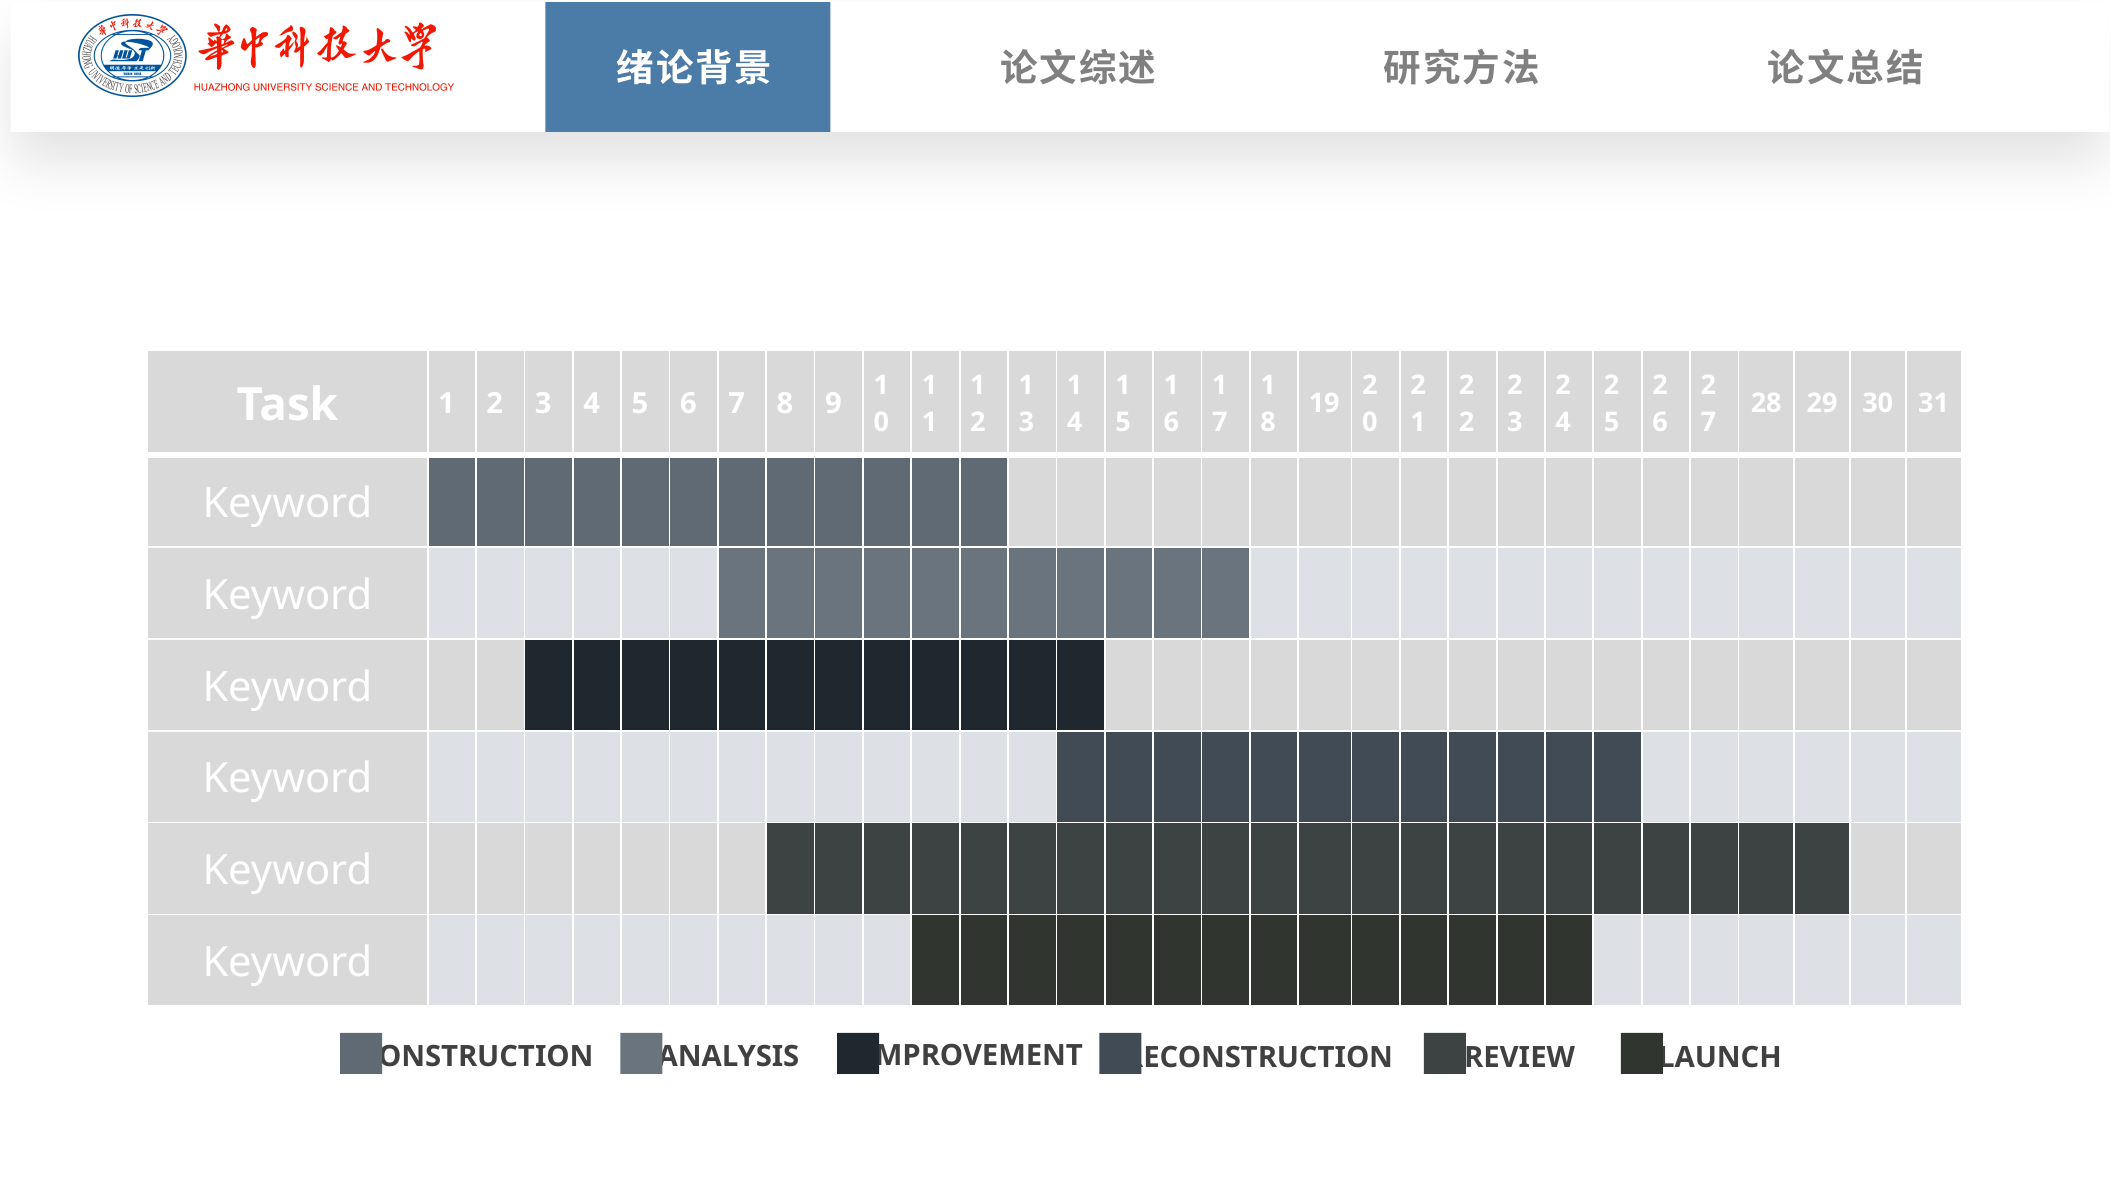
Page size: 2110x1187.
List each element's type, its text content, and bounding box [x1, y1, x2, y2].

table_cell [1202, 640, 1249, 730]
table_cell Keyword [148, 823, 427, 914]
table_cell [864, 640, 910, 730]
table_cell [622, 915, 669, 1005]
table_cell [912, 732, 959, 822]
table_cell [1498, 548, 1544, 638]
table_cell [1057, 915, 1104, 1005]
table_cell [719, 732, 765, 822]
table_header 28 [1739, 351, 1793, 452]
table_cell [961, 823, 1007, 914]
table_cell [525, 640, 572, 730]
table_cell [864, 548, 910, 638]
table_cell [1546, 823, 1592, 914]
table_cell [525, 915, 572, 1005]
table_cell [1594, 548, 1641, 638]
table_cell [1057, 823, 1104, 914]
table_cell [1907, 915, 1961, 1005]
table_cell [429, 640, 475, 730]
table_cell [1795, 823, 1849, 914]
table_cell [1739, 915, 1793, 1005]
table_cell [1546, 915, 1592, 1005]
table_cell [1851, 640, 1905, 730]
table_cell [815, 548, 862, 638]
table_cell [525, 548, 572, 638]
table_header 9 [815, 351, 862, 452]
table_cell [477, 823, 524, 914]
table_cell [1498, 915, 1544, 1005]
table_header 21 [1401, 351, 1447, 452]
table_cell [815, 915, 862, 1005]
table_cell [1546, 732, 1592, 822]
table_cell [1691, 458, 1738, 546]
table_cell [1739, 548, 1793, 638]
table_cell [1299, 915, 1351, 1005]
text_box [10, 1, 2110, 132]
table_cell [622, 458, 669, 546]
table_cell [574, 548, 620, 638]
table_cell [1299, 732, 1351, 822]
table_cell [912, 548, 959, 638]
table_cell [1691, 732, 1738, 822]
table_header 15 [1106, 351, 1152, 452]
table_cell [1739, 640, 1793, 730]
table_cell [1202, 823, 1249, 914]
table_header 3 [525, 351, 572, 452]
table_cell [961, 548, 1007, 638]
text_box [340, 1032, 1782, 1075]
table_cell [670, 823, 717, 914]
table_cell [1251, 458, 1297, 546]
table_cell [1795, 640, 1849, 730]
table_cell [1251, 915, 1297, 1005]
table_cell [1106, 732, 1152, 822]
table_cell [477, 548, 524, 638]
table_cell [574, 823, 620, 914]
table_cell [525, 458, 572, 546]
table_cell [670, 548, 717, 638]
table_header 11 [912, 351, 959, 452]
table_header 26 [1643, 351, 1689, 452]
table_header Task [148, 351, 427, 452]
table_cell [1449, 458, 1496, 546]
table_cell [1251, 640, 1297, 730]
table_cell [1907, 823, 1961, 914]
table_cell [1009, 915, 1056, 1005]
table_cell [1594, 640, 1641, 730]
table_cell [1009, 458, 1056, 546]
table_cell [815, 458, 862, 546]
table_cell [1057, 732, 1104, 822]
table_cell [1154, 732, 1201, 822]
table_cell [864, 732, 910, 822]
table_cell [719, 458, 765, 546]
table_cell [1546, 458, 1592, 546]
table_header 24 [1546, 351, 1592, 452]
table_cell [1057, 640, 1104, 730]
table_header 13 [1009, 351, 1056, 452]
table_cell [1299, 548, 1351, 638]
table_cell [525, 823, 572, 914]
table_header 12 [961, 351, 1007, 452]
table_header 5 [622, 351, 669, 452]
table_cell [1154, 548, 1201, 638]
table_header 30 [1851, 351, 1905, 452]
table_cell [1907, 548, 1961, 638]
table_header 16 [1154, 351, 1201, 452]
table_cell [429, 548, 475, 638]
table_cell [912, 915, 959, 1005]
table_cell [1851, 823, 1905, 914]
table_cell [1401, 732, 1447, 822]
table_cell [1594, 915, 1641, 1005]
table_header 23 [1498, 351, 1544, 452]
table_cell [429, 915, 475, 1005]
table_header 27 [1691, 351, 1738, 452]
table_cell [1202, 915, 1249, 1005]
table_cell [1251, 548, 1297, 638]
table_cell [1251, 732, 1297, 822]
table_header 6 [670, 351, 717, 452]
table_cell [1352, 823, 1399, 914]
table_cell Keyword [148, 732, 427, 822]
table_cell [1594, 823, 1641, 914]
table_cell [912, 823, 959, 914]
table_header 29 [1795, 351, 1849, 452]
table_cell [1401, 640, 1447, 730]
table_cell [864, 915, 910, 1005]
table_cell [767, 640, 814, 730]
table_cell [574, 640, 620, 730]
table_cell [815, 823, 862, 914]
table_cell [1498, 732, 1544, 822]
table_cell [429, 458, 475, 546]
table_cell [864, 823, 910, 914]
table_cell [1643, 915, 1689, 1005]
table_header 22 [1449, 351, 1496, 452]
table_header 1 [429, 351, 475, 452]
table_cell [1106, 548, 1152, 638]
table_cell [670, 640, 717, 730]
table_cell [477, 915, 524, 1005]
table_cell [1594, 732, 1641, 822]
table_cell [1691, 640, 1738, 730]
table_cell [815, 640, 862, 730]
table_cell [719, 915, 765, 1005]
table_cell [1851, 458, 1905, 546]
table_cell [1851, 548, 1905, 638]
table_cell [1795, 458, 1849, 546]
table_cell [477, 640, 524, 730]
table_cell [912, 458, 959, 546]
table_cell [719, 640, 765, 730]
table_cell [767, 915, 814, 1005]
table_cell [1401, 458, 1447, 546]
table_cell [574, 915, 620, 1005]
table_cell [1907, 640, 1961, 730]
table_cell [525, 732, 572, 822]
table_cell [1057, 548, 1104, 638]
table_cell [1009, 640, 1056, 730]
table_cell [719, 823, 765, 914]
table_cell [1352, 915, 1399, 1005]
table_cell [1449, 548, 1496, 638]
table_cell [767, 732, 814, 822]
table_cell [1401, 548, 1447, 638]
table_cell [429, 732, 475, 822]
table_cell [1643, 823, 1689, 914]
table_cell [1907, 732, 1961, 822]
table_cell [1352, 458, 1399, 546]
table_header 19 [1299, 351, 1351, 452]
table_cell [670, 732, 717, 822]
table_header 31 [1907, 351, 1961, 452]
table_cell [767, 823, 814, 914]
table_cell [1251, 823, 1297, 914]
table_cell [1498, 823, 1544, 914]
table_cell [1299, 458, 1351, 546]
table_cell Keyword [148, 915, 427, 1005]
table_cell [1401, 915, 1447, 1005]
table_cell Keyword [148, 548, 427, 638]
table_cell [1851, 915, 1905, 1005]
table_cell [767, 548, 814, 638]
table_cell Keyword [148, 640, 427, 730]
table_cell [477, 458, 524, 546]
table_cell [1154, 915, 1201, 1005]
table_cell [1352, 732, 1399, 822]
table_cell [1643, 458, 1689, 546]
table_cell [1691, 548, 1738, 638]
table_header 17 [1202, 351, 1249, 452]
table_cell [574, 458, 620, 546]
table_cell [1691, 823, 1738, 914]
table_cell [1907, 458, 1961, 546]
table_cell [1643, 548, 1689, 638]
table_cell [1498, 640, 1544, 730]
table_cell [429, 823, 475, 914]
table_cell [912, 640, 959, 730]
table_cell [1299, 640, 1351, 730]
table_cell [1154, 823, 1201, 914]
table_header 2 [477, 351, 524, 452]
table_cell [622, 548, 669, 638]
table_cell [864, 458, 910, 546]
table_header 18 [1251, 351, 1297, 452]
table_cell [1546, 548, 1592, 638]
table_header 8 [767, 351, 814, 452]
table_cell [1449, 732, 1496, 822]
table_header 20 [1352, 351, 1399, 452]
table_cell Keyword [148, 458, 427, 546]
table_cell [1795, 732, 1849, 822]
picture [78, 14, 454, 97]
table_cell [1154, 640, 1201, 730]
table_cell [767, 458, 814, 546]
table_cell [1851, 732, 1905, 822]
table_cell [1009, 823, 1056, 914]
table_cell [670, 915, 717, 1005]
table_cell [1449, 823, 1496, 914]
table_cell [1401, 823, 1447, 914]
table_cell [1106, 458, 1152, 546]
table_header 14 [1057, 351, 1104, 452]
table_cell [1449, 640, 1496, 730]
table_cell [622, 823, 669, 914]
table_cell [477, 732, 524, 822]
table_cell [1739, 458, 1793, 546]
table_cell [1057, 458, 1104, 546]
table_cell [961, 458, 1007, 546]
table_cell [1352, 640, 1399, 730]
table_cell [961, 915, 1007, 1005]
table_cell [622, 732, 669, 822]
table_cell [1202, 732, 1249, 822]
table_cell [1202, 458, 1249, 546]
table_cell [961, 732, 1007, 822]
table_cell [1739, 732, 1793, 822]
table_cell [719, 548, 765, 638]
table_cell [1106, 823, 1152, 914]
table_cell [1449, 915, 1496, 1005]
table_cell [1546, 640, 1592, 730]
table_cell [961, 640, 1007, 730]
table_cell [1795, 915, 1849, 1005]
table_cell [1202, 548, 1249, 638]
table_cell [1009, 548, 1056, 638]
table_cell [815, 732, 862, 822]
table_header 7 [719, 351, 765, 452]
table_cell [1009, 732, 1056, 822]
table_cell [1106, 640, 1152, 730]
table_cell [1106, 915, 1152, 1005]
table_cell [1795, 548, 1849, 638]
table_cell [1594, 458, 1641, 546]
table_cell [1691, 915, 1738, 1005]
table_cell [1643, 732, 1689, 822]
table_cell [1739, 823, 1793, 914]
table_cell [1299, 823, 1351, 914]
table_cell [1498, 458, 1544, 546]
table_cell [670, 458, 717, 546]
table_cell [574, 732, 620, 822]
table_header 25 [1594, 351, 1641, 452]
table_header 10 [864, 351, 910, 452]
table_cell [1643, 640, 1689, 730]
table_cell [1154, 458, 1201, 546]
table_cell [1352, 548, 1399, 638]
table_header 4 [574, 351, 620, 452]
table_cell [622, 640, 669, 730]
